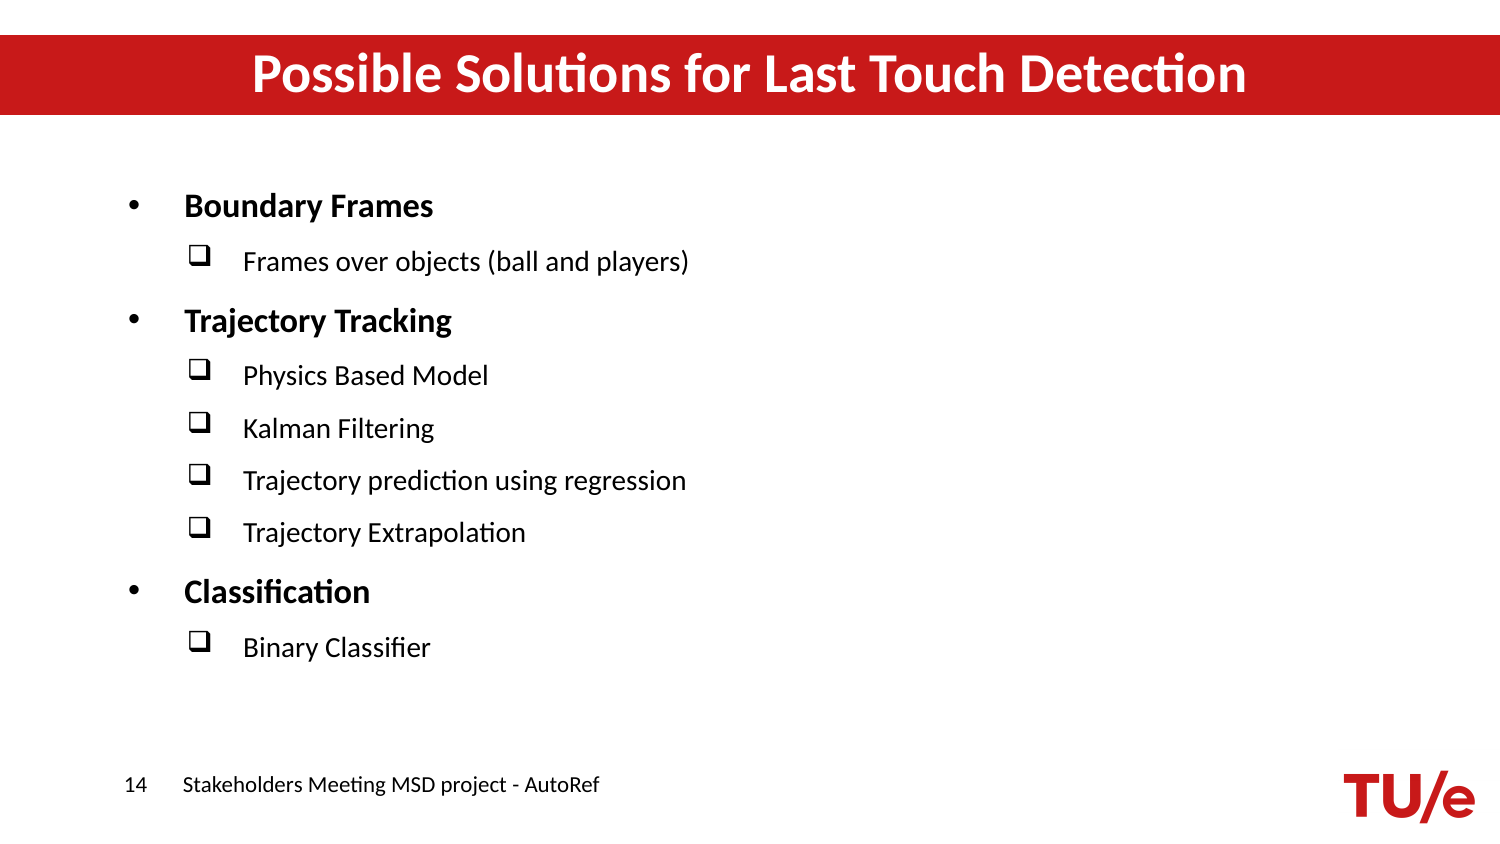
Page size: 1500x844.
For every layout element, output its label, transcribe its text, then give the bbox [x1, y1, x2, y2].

picture [1339, 749, 1500, 844]
footer Stakeholders Meeting MSD project - AutoRef [182, 749, 1339, 844]
text_box [0, 35, 1500, 47]
title Possible Solutions for Last Touch Detection [0, 47, 1500, 119]
list Boundary Frames Frames over objects (ball and players) Trajectory Tracking Physics Based Model Kalman Filtering Trajectory prediction using regression Trajectory Extrapolation Classification Binary Classifier [98, 162, 1338, 797]
slide_number 14 [0, 736, 183, 831]
